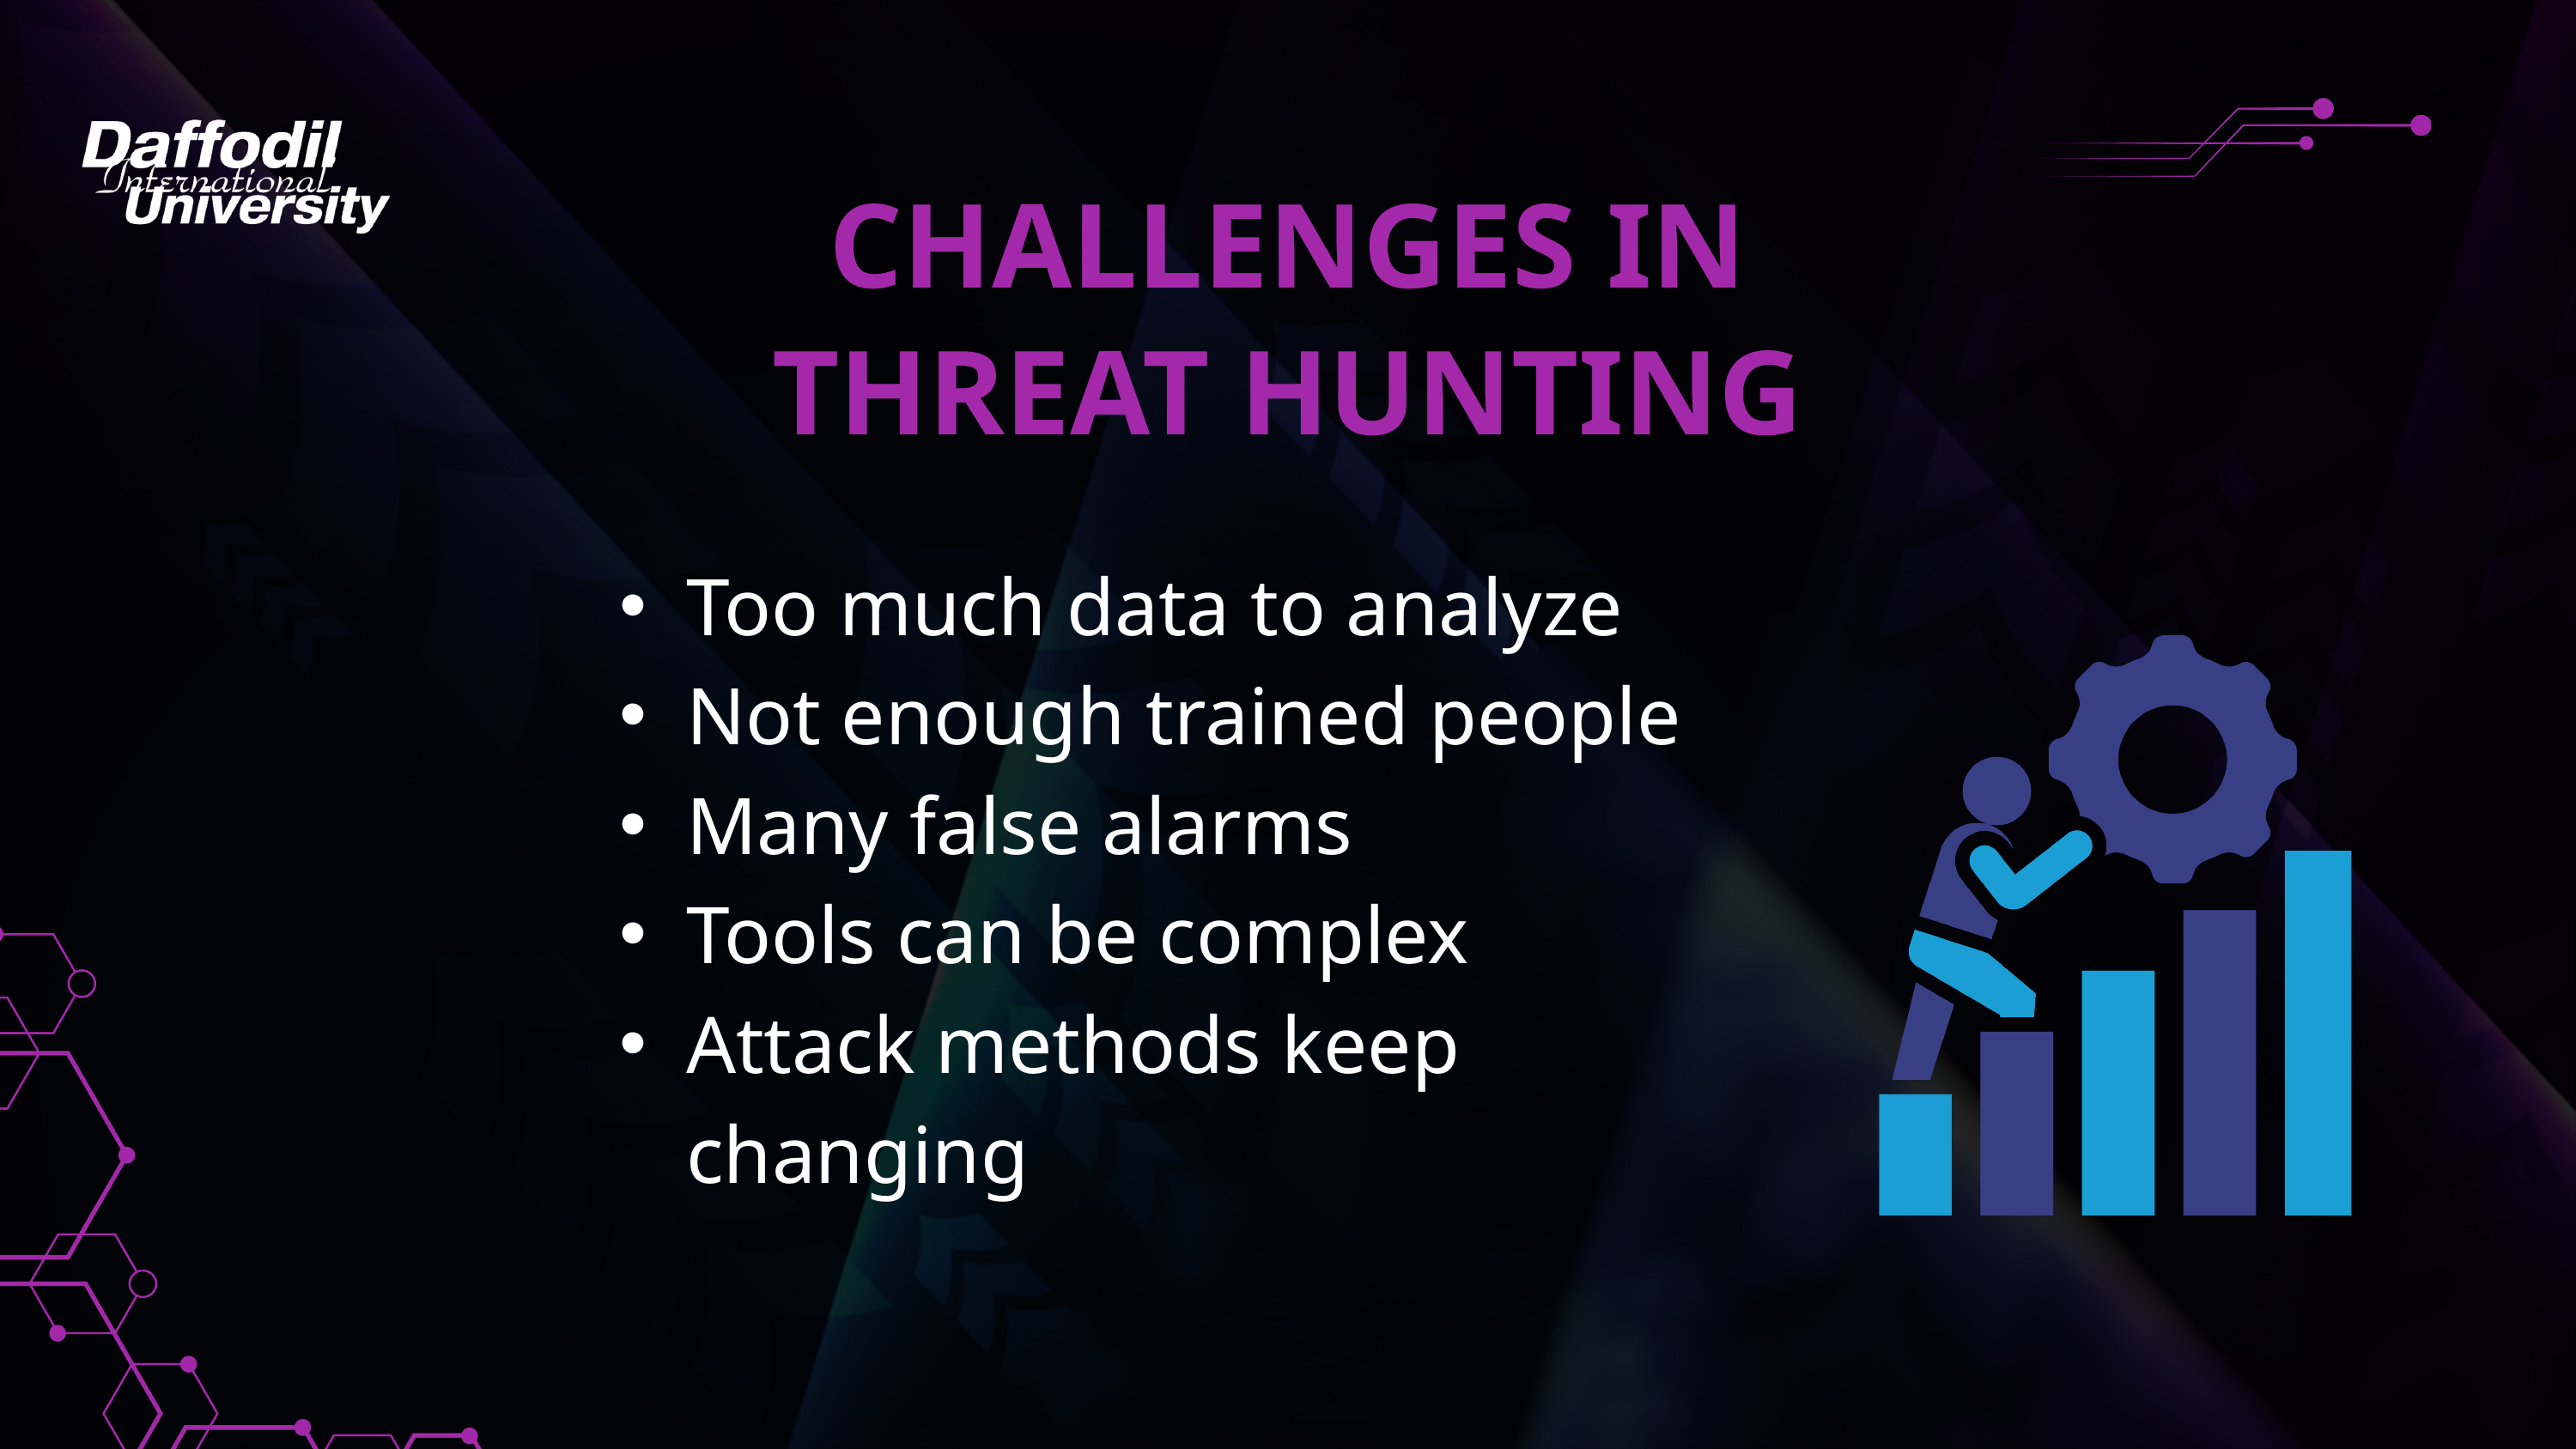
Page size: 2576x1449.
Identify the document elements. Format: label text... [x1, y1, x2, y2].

text_box [0, 0, 2576, 1449]
text_box Too much data to analyze Not enough trained people Many false alarms Tools can be complex Attack methods keep changing [553, 541, 1771, 1308]
text_box CHALLENGES IN THREAT HUNTING [596, 163, 1980, 459]
text_box [1879, 635, 2352, 1216]
text_box [0, 925, 502, 1449]
text_box [2032, 98, 2432, 177]
text_box [65, 14, 391, 339]
